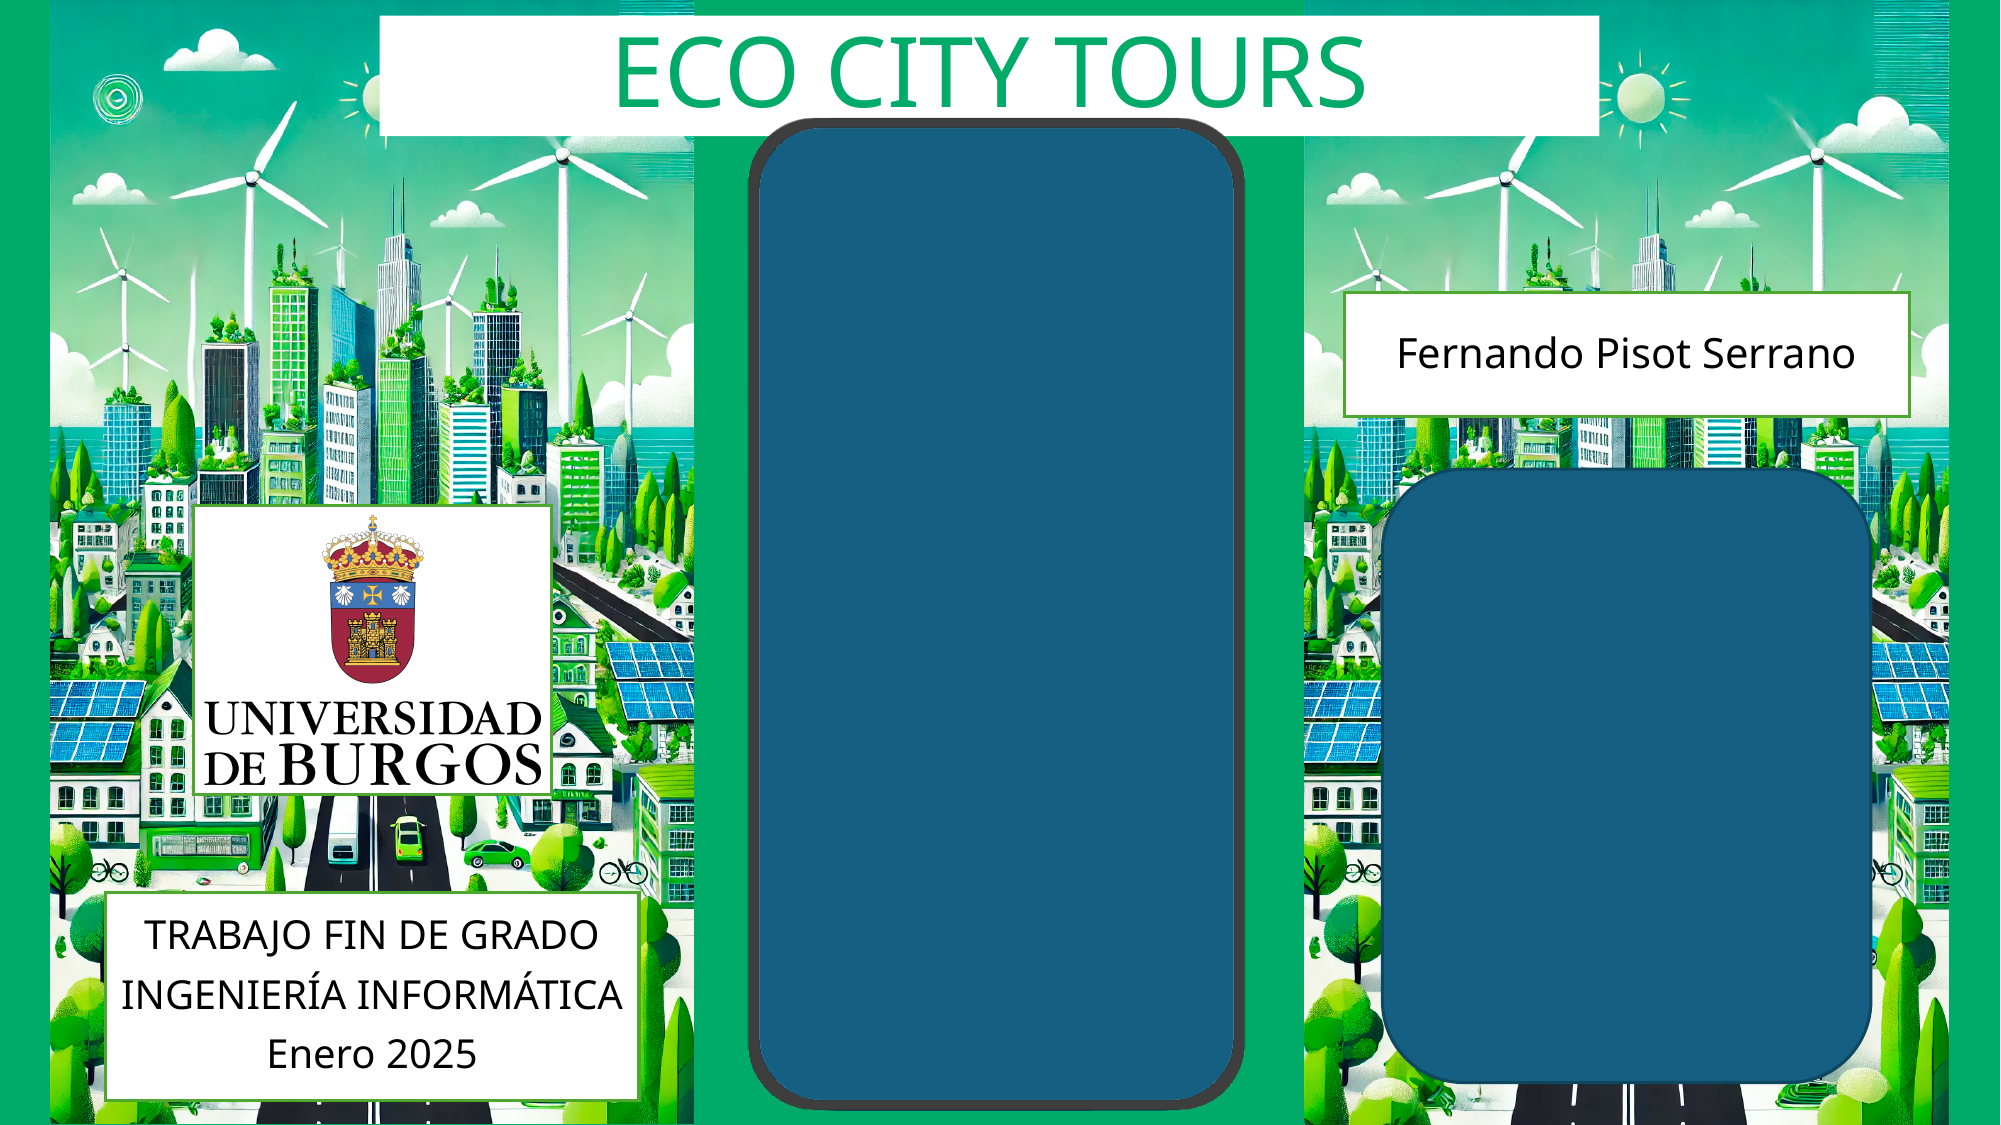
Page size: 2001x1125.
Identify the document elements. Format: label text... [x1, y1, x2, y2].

picture [50, 0, 695, 1124]
picture [75, 694, 84, 700]
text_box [193, 504, 552, 796]
picture [63, 691, 72, 699]
picture [734, 97, 1253, 1125]
picture [1332, 737, 1339, 744]
picture [652, 658, 661, 669]
picture [682, 649, 695, 663]
picture [1926, 701, 1935, 709]
picture [1900, 656, 1915, 666]
picture [1304, 0, 1950, 1125]
title ECO CITY TOURS [695, 15, 1304, 137]
picture [1326, 748, 1331, 759]
picture [77, 727, 83, 743]
picture [1946, 650, 1950, 662]
